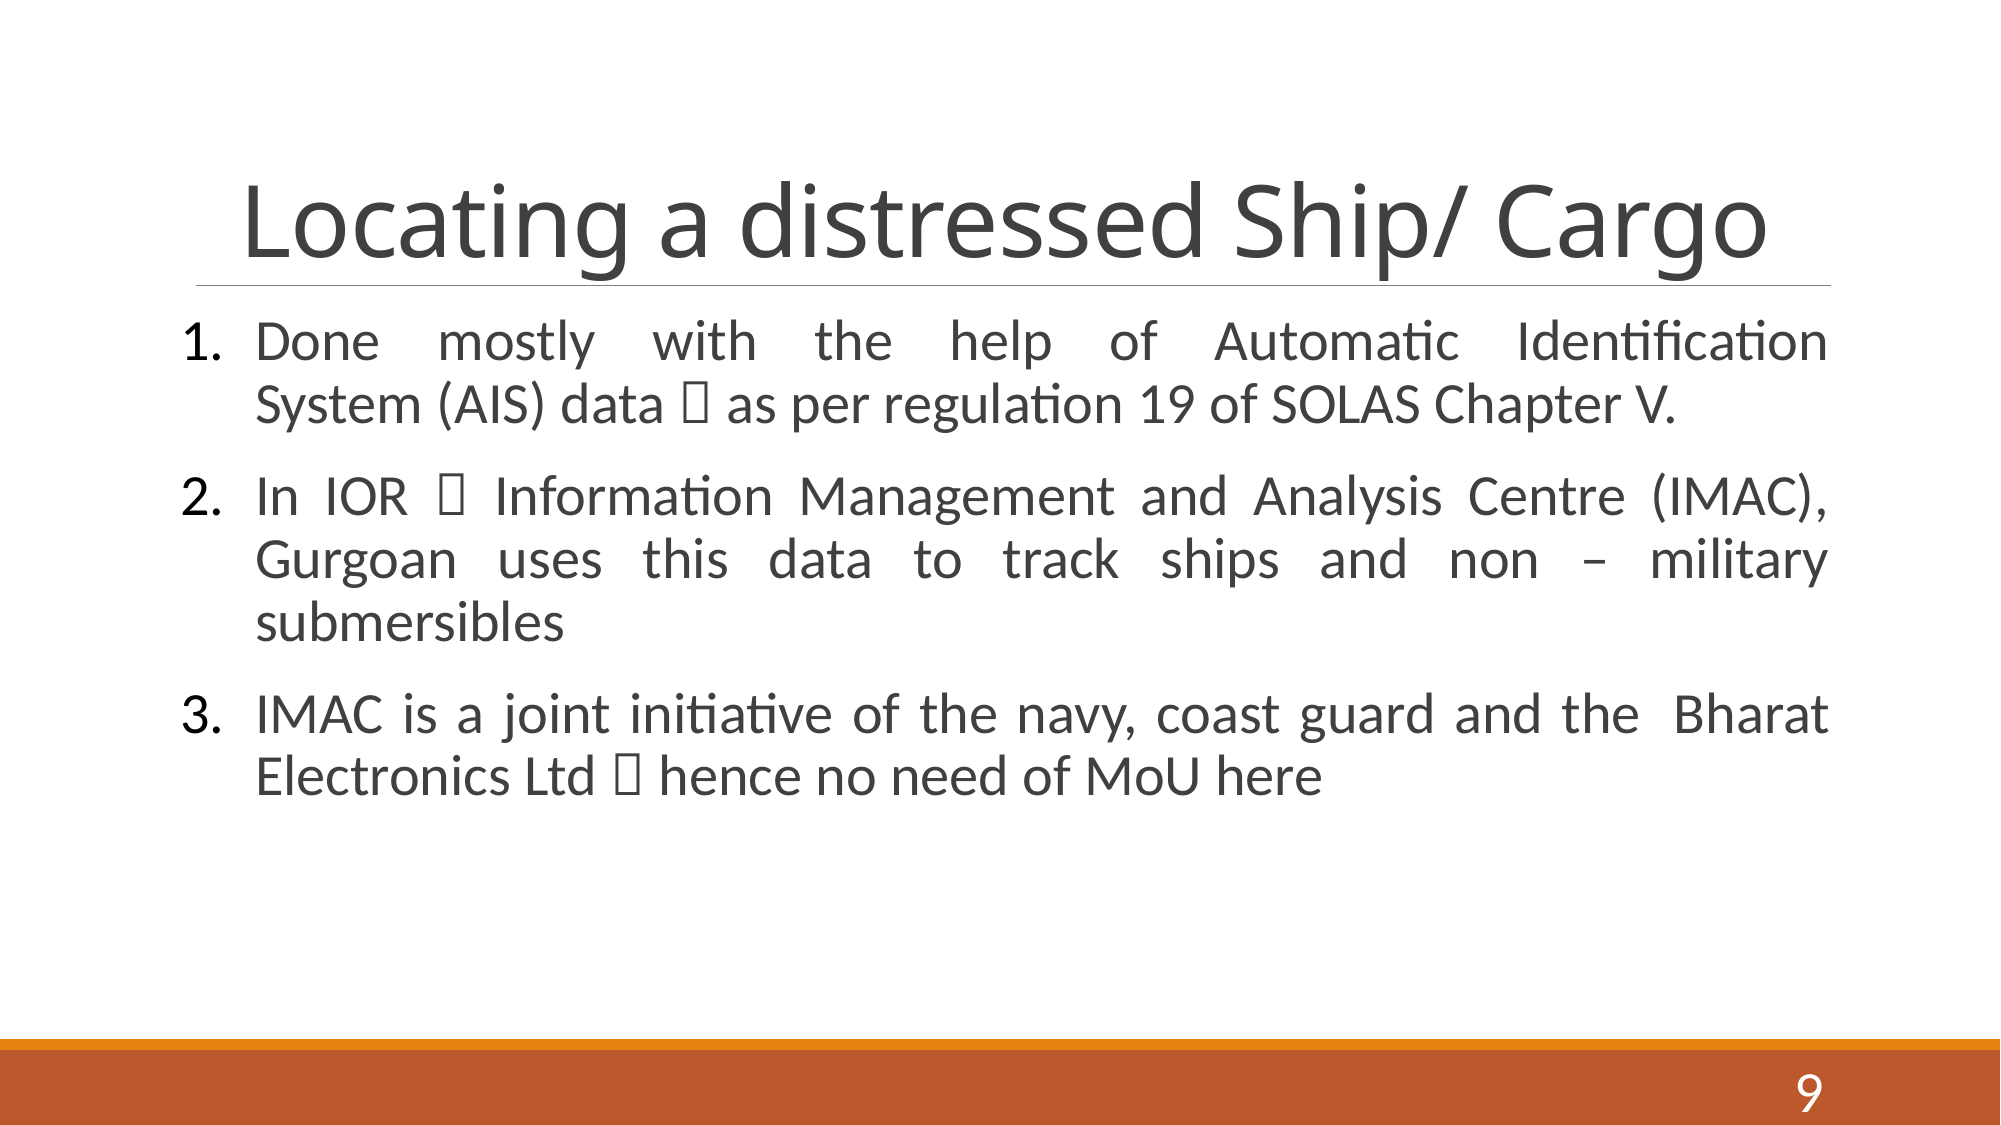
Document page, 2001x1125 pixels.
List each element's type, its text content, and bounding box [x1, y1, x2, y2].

list Done mostly with the help of Automatic Identification System (AIS) data  as per regulation 19 of SOLAS Chapter V. In IOR  Information Management and Analysis Centre (IMAC), Gurgoan uses this data to track ships and non – military submersibles IMAC is a joint initiative of the navy, coast guard and the Bharat Electronics Ltd  hence no need of MoU here [180, 302, 1830, 963]
slide_number 9 [1624, 1059, 1840, 1120]
title Locating a distressed Ship/ Cargo [180, 47, 1830, 285]
